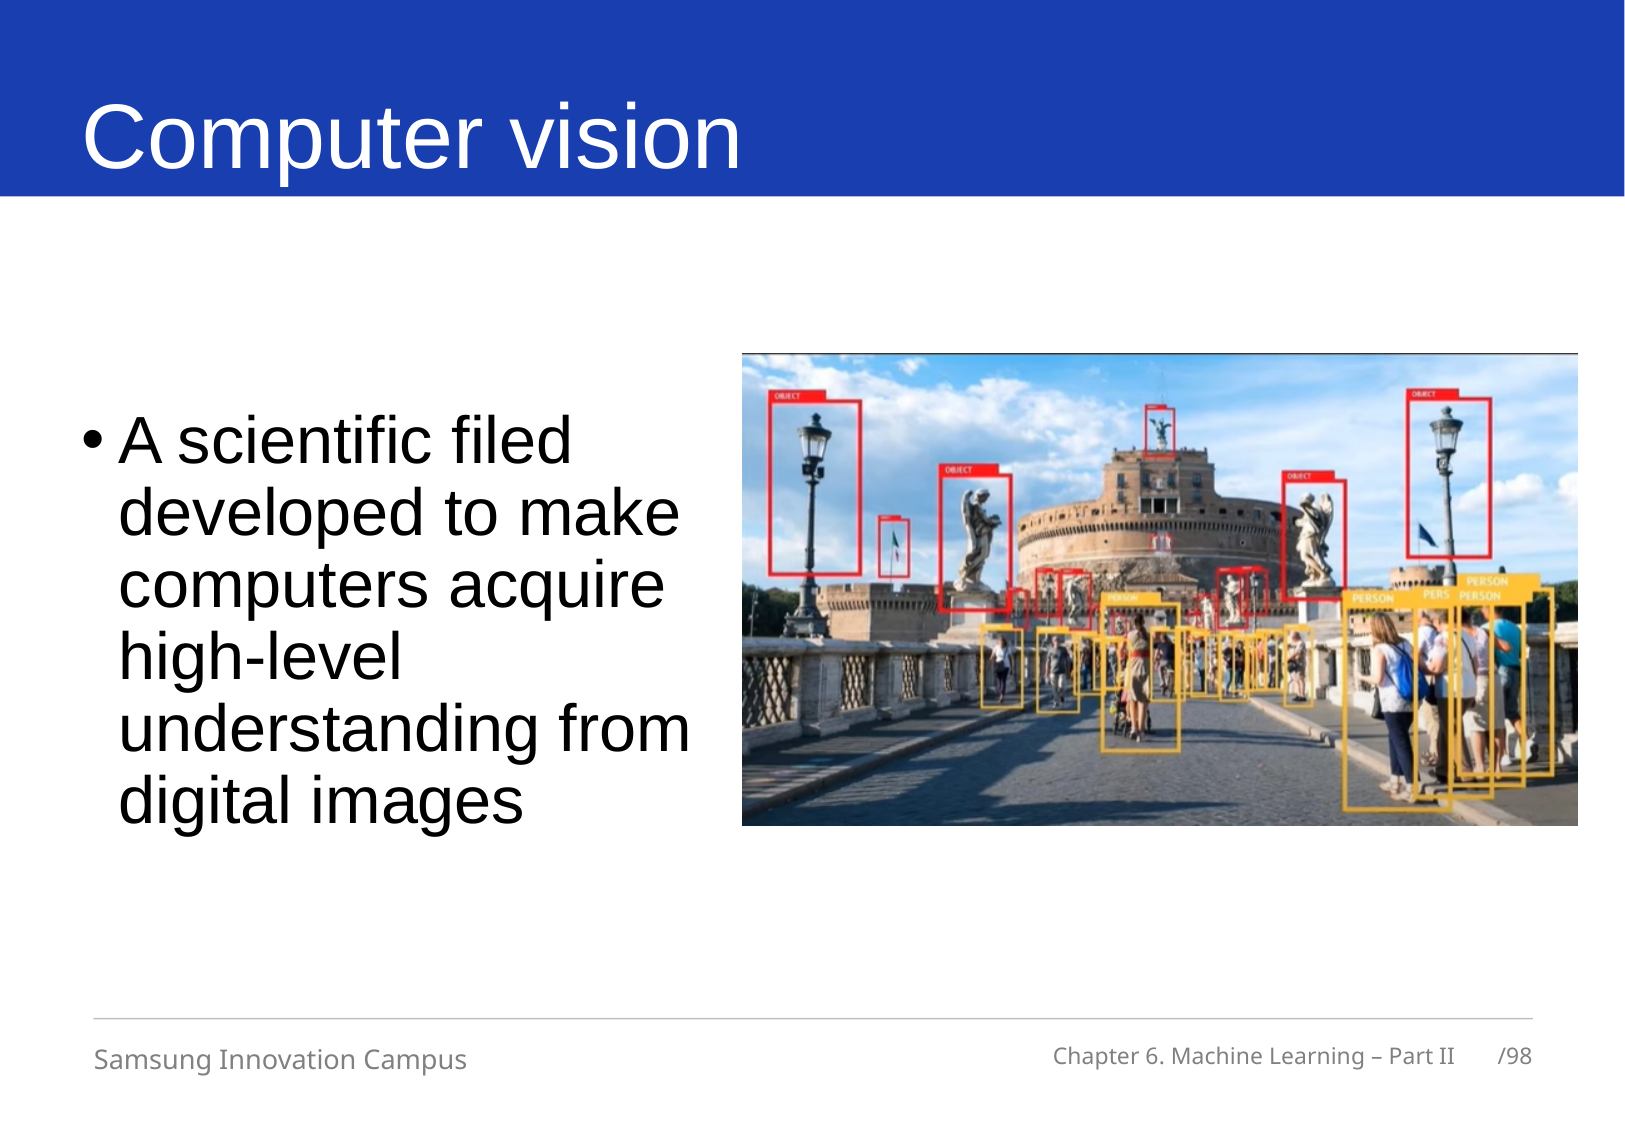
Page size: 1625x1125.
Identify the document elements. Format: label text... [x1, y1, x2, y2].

title Computer vision [81, 44, 1544, 233]
picture [742, 352, 1579, 826]
subtitle A scientific filed developed to make computers acquire high-level understanding from digital images [81, 404, 785, 840]
